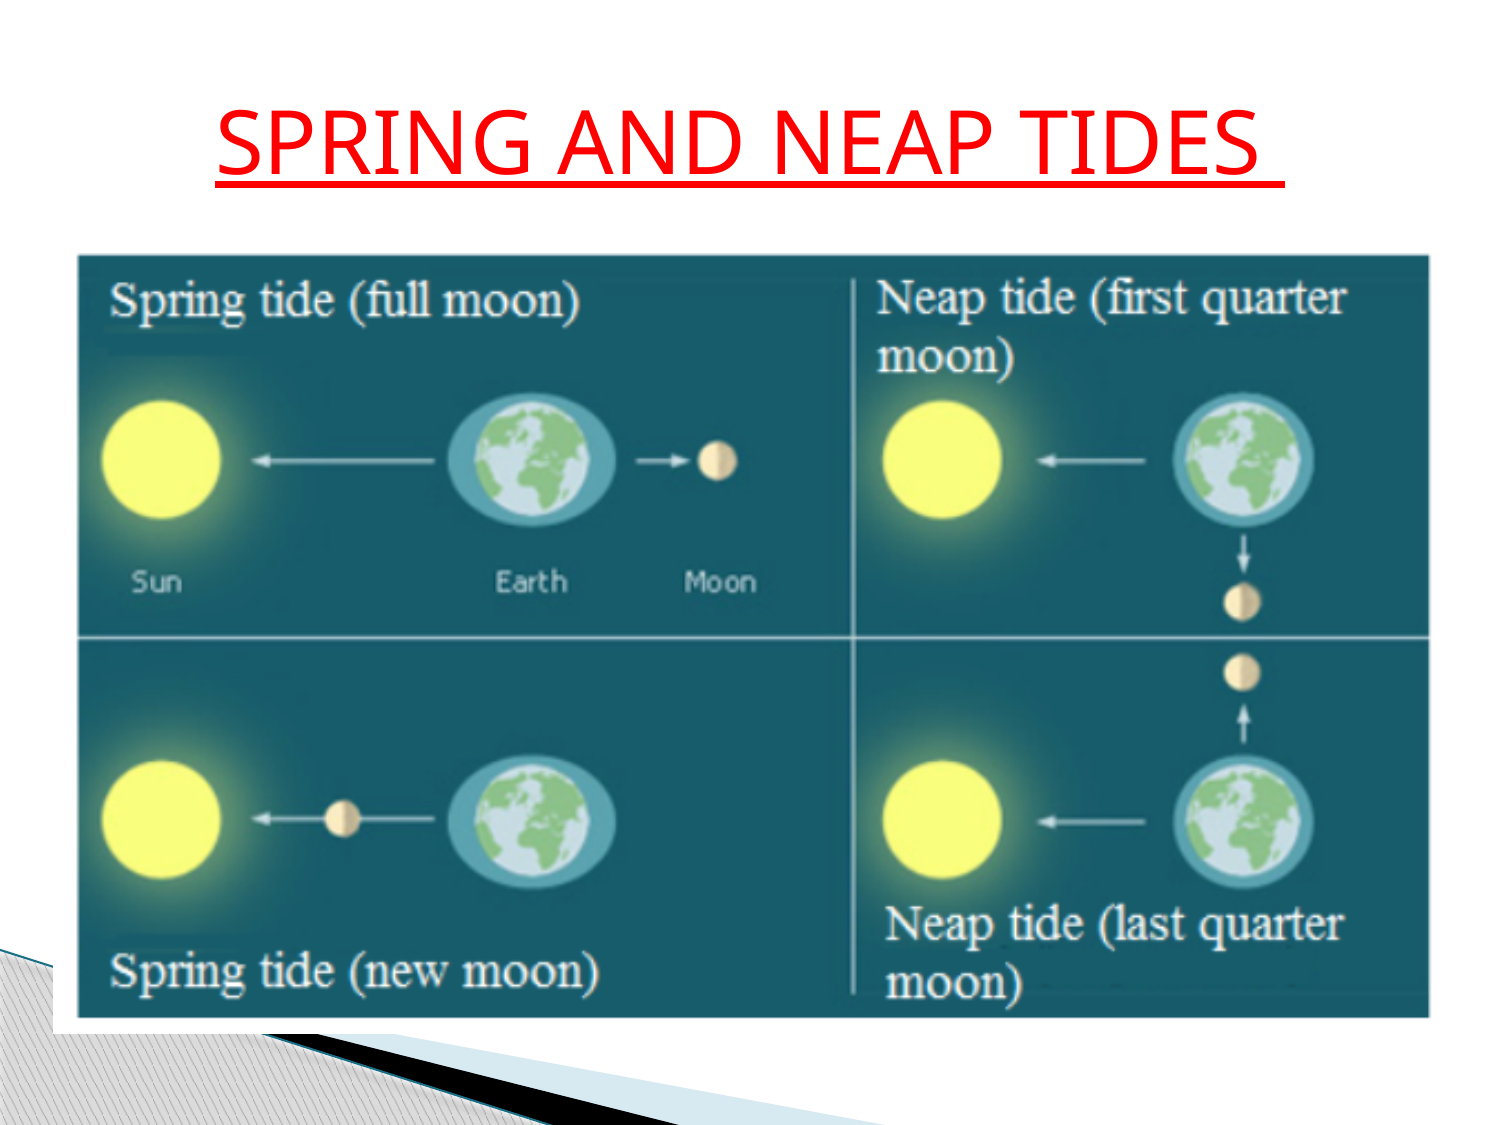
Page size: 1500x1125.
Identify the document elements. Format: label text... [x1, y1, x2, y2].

title SPRING AND NEAP TIDES [75, 45, 1425, 233]
picture [52, 243, 1448, 1035]
